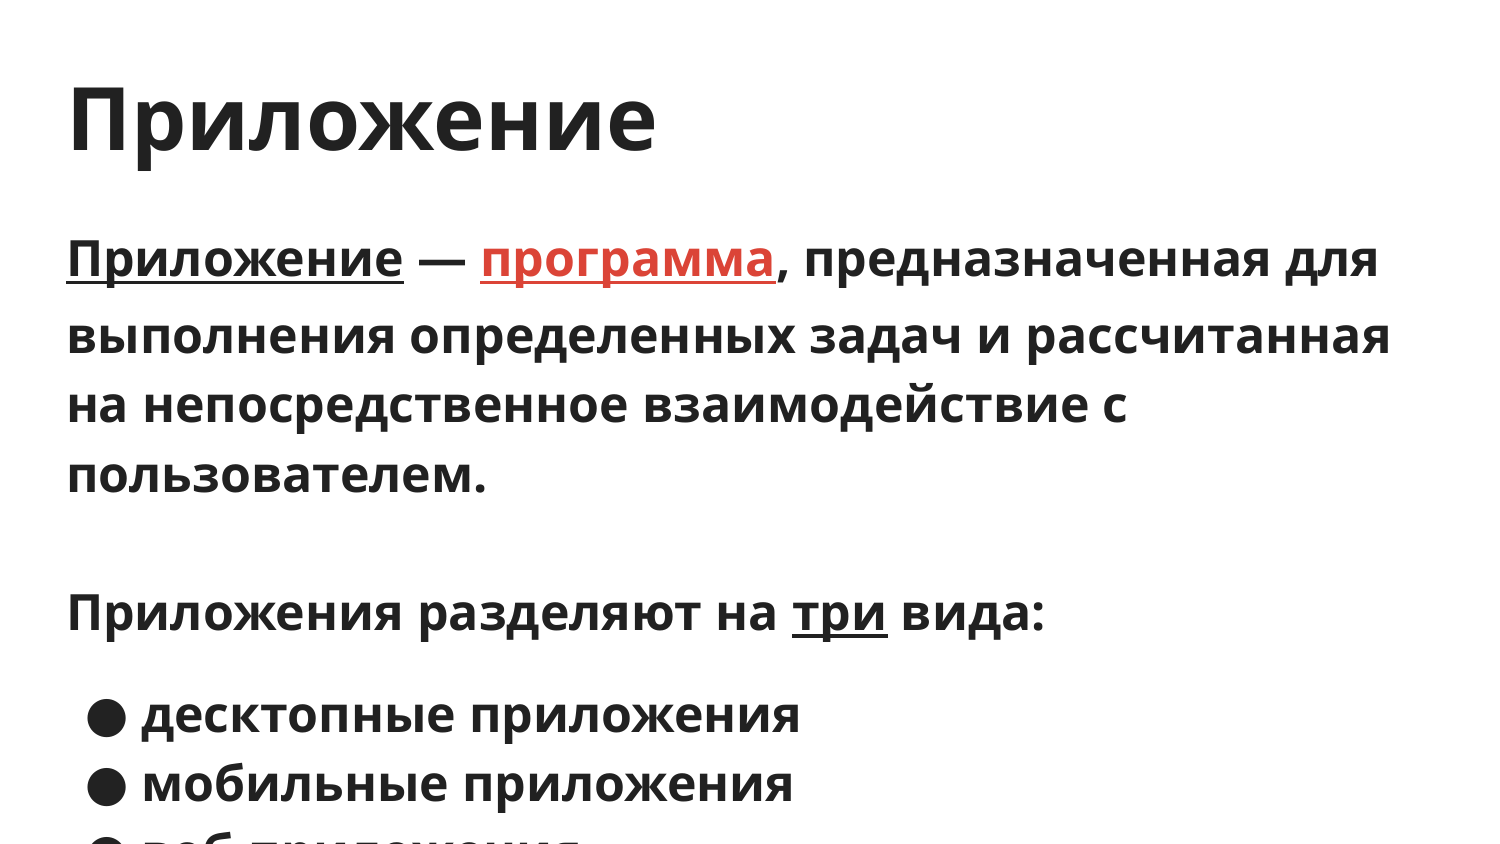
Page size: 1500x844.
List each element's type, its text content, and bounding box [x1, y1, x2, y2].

title Приложение [51, 48, 1449, 180]
list Приложение — программа, предназначенная для выполнения определенных задач и рассчитанная на непосредственное взаимодействие с пользователем. Приложения разделяют на три вида: десктопные приложения мобильные приложения веб-приложения [51, 201, 1449, 750]
